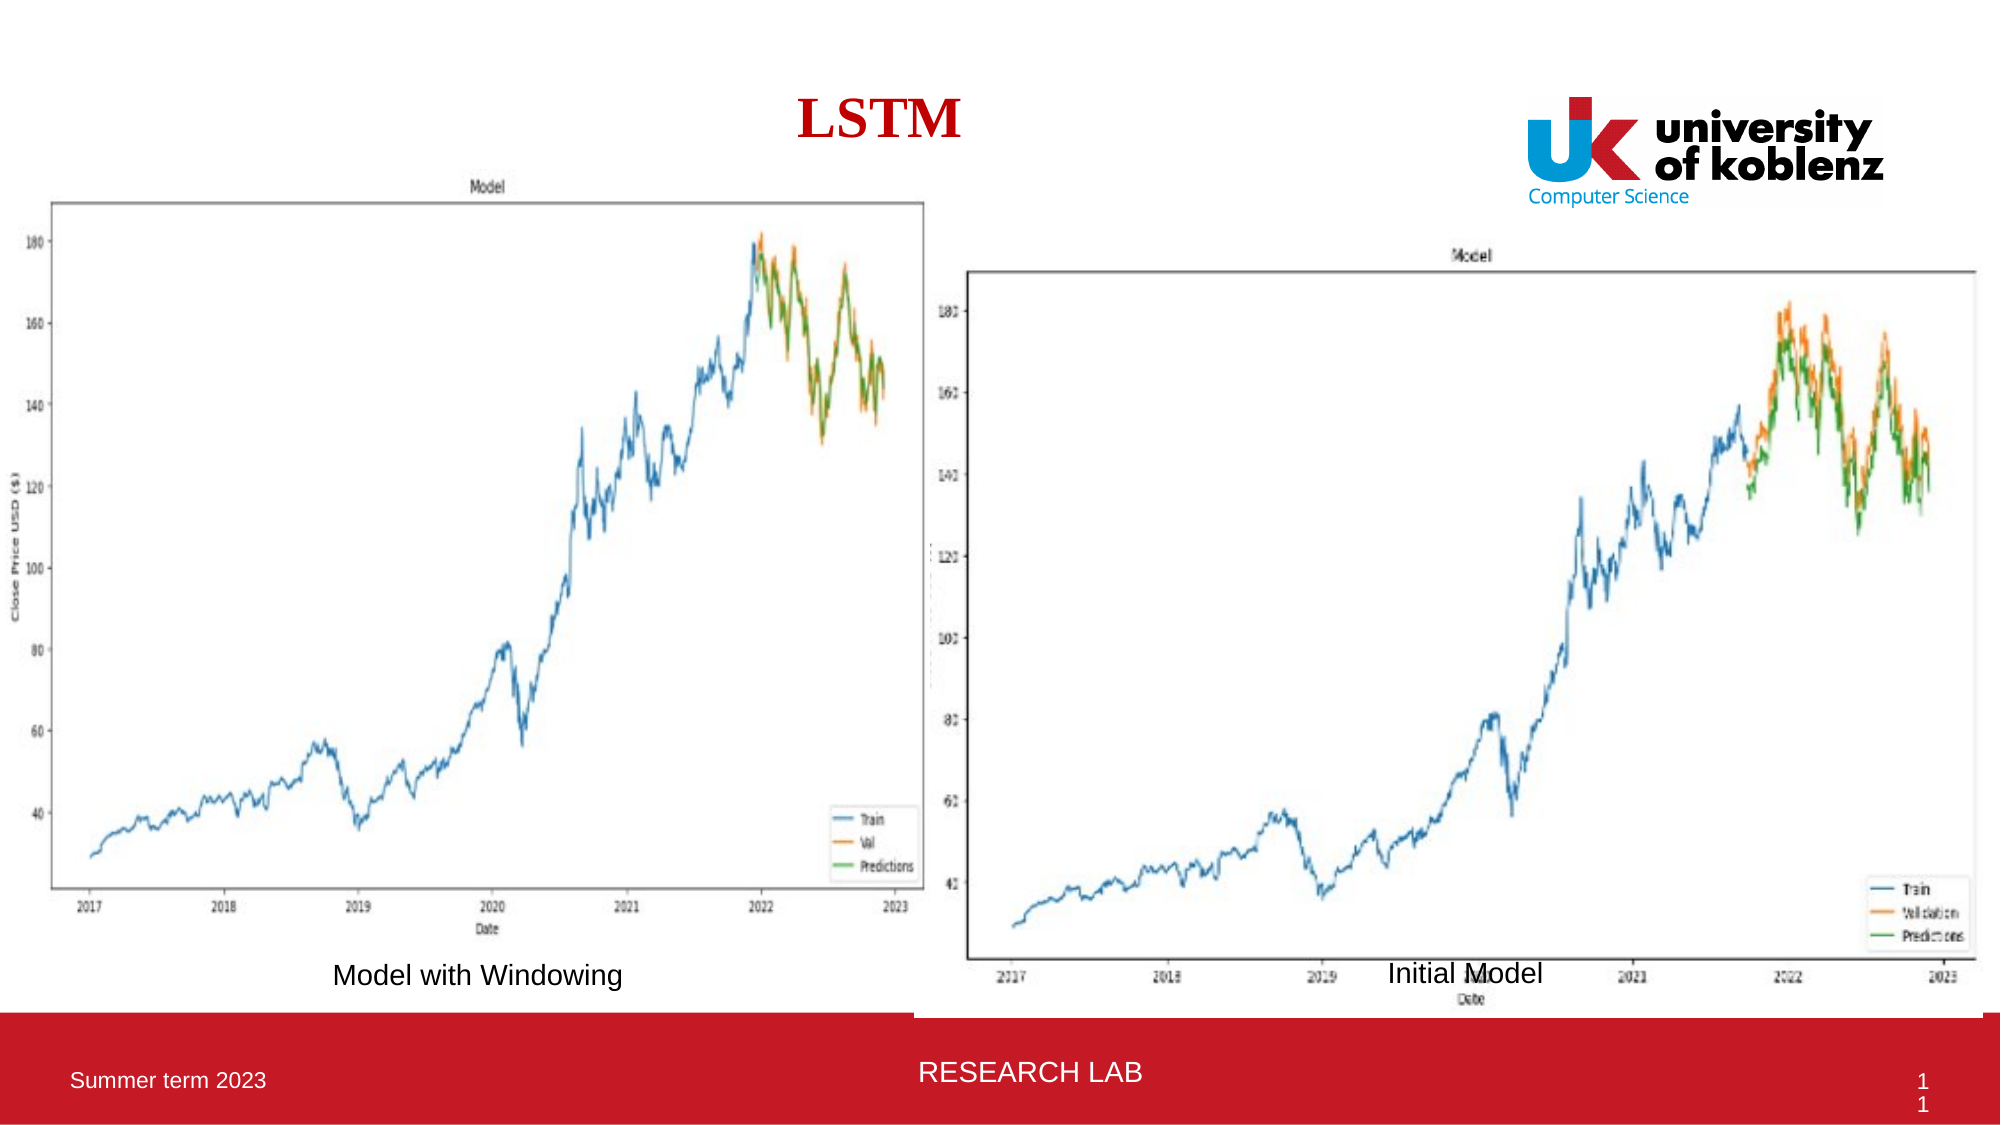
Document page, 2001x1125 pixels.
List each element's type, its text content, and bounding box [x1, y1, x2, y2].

text_box Model with Windowing [105, 949, 851, 999]
text_box LSTM [790, 72, 1428, 158]
slide_number 11 [1908, 1058, 1940, 1100]
picture [1528, 97, 1884, 208]
picture [5, 169, 1983, 1019]
text_box Summer term 2023 [62, 1058, 514, 1102]
text_box RESEARCH LAB [310, 1046, 1751, 1124]
